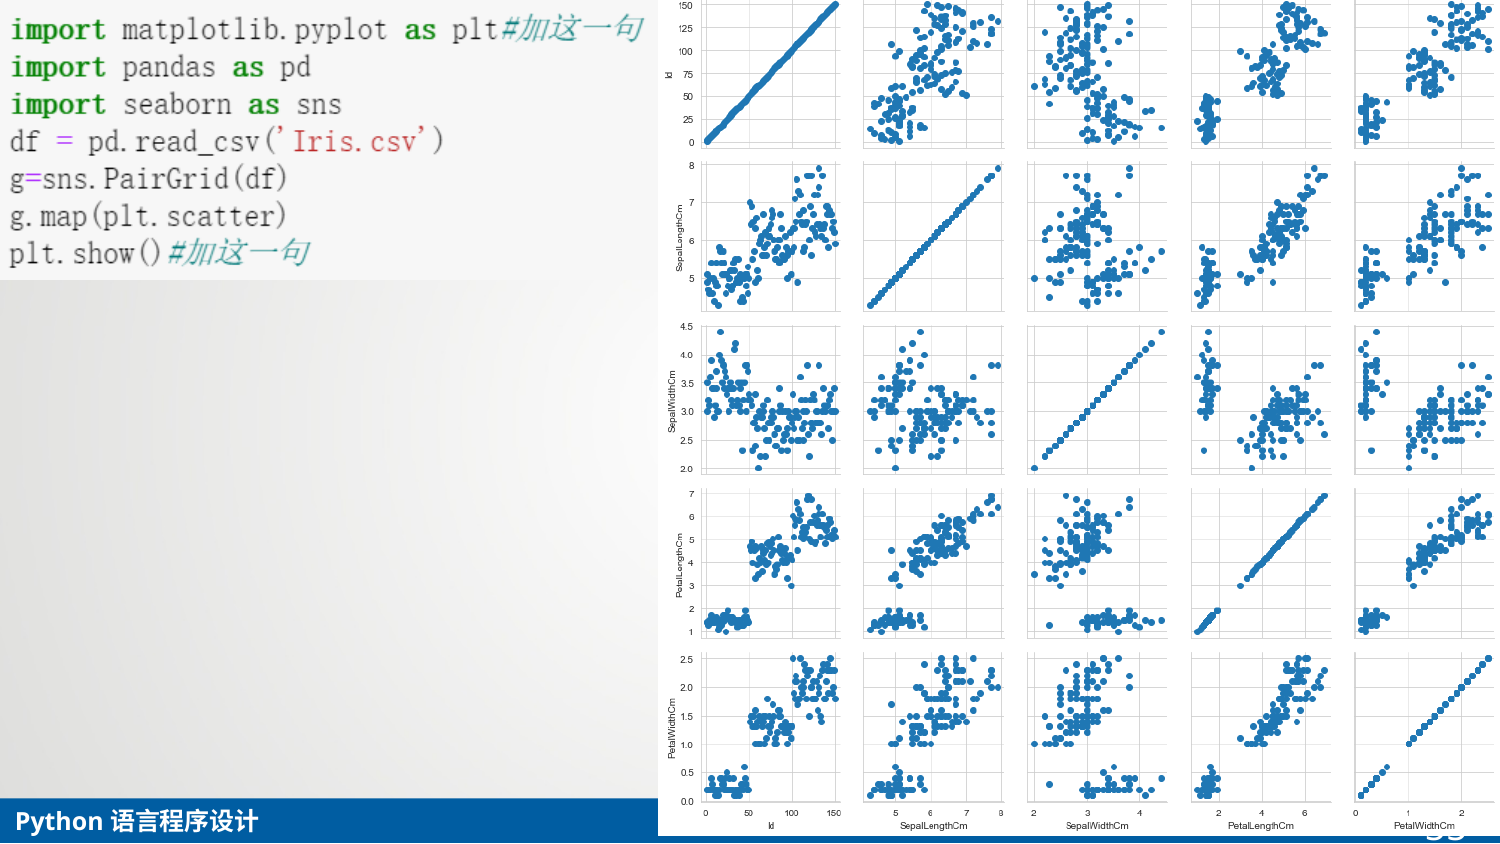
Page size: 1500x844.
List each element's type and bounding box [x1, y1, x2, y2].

list [0, 0, 653, 281]
picture [0, 0, 1500, 836]
